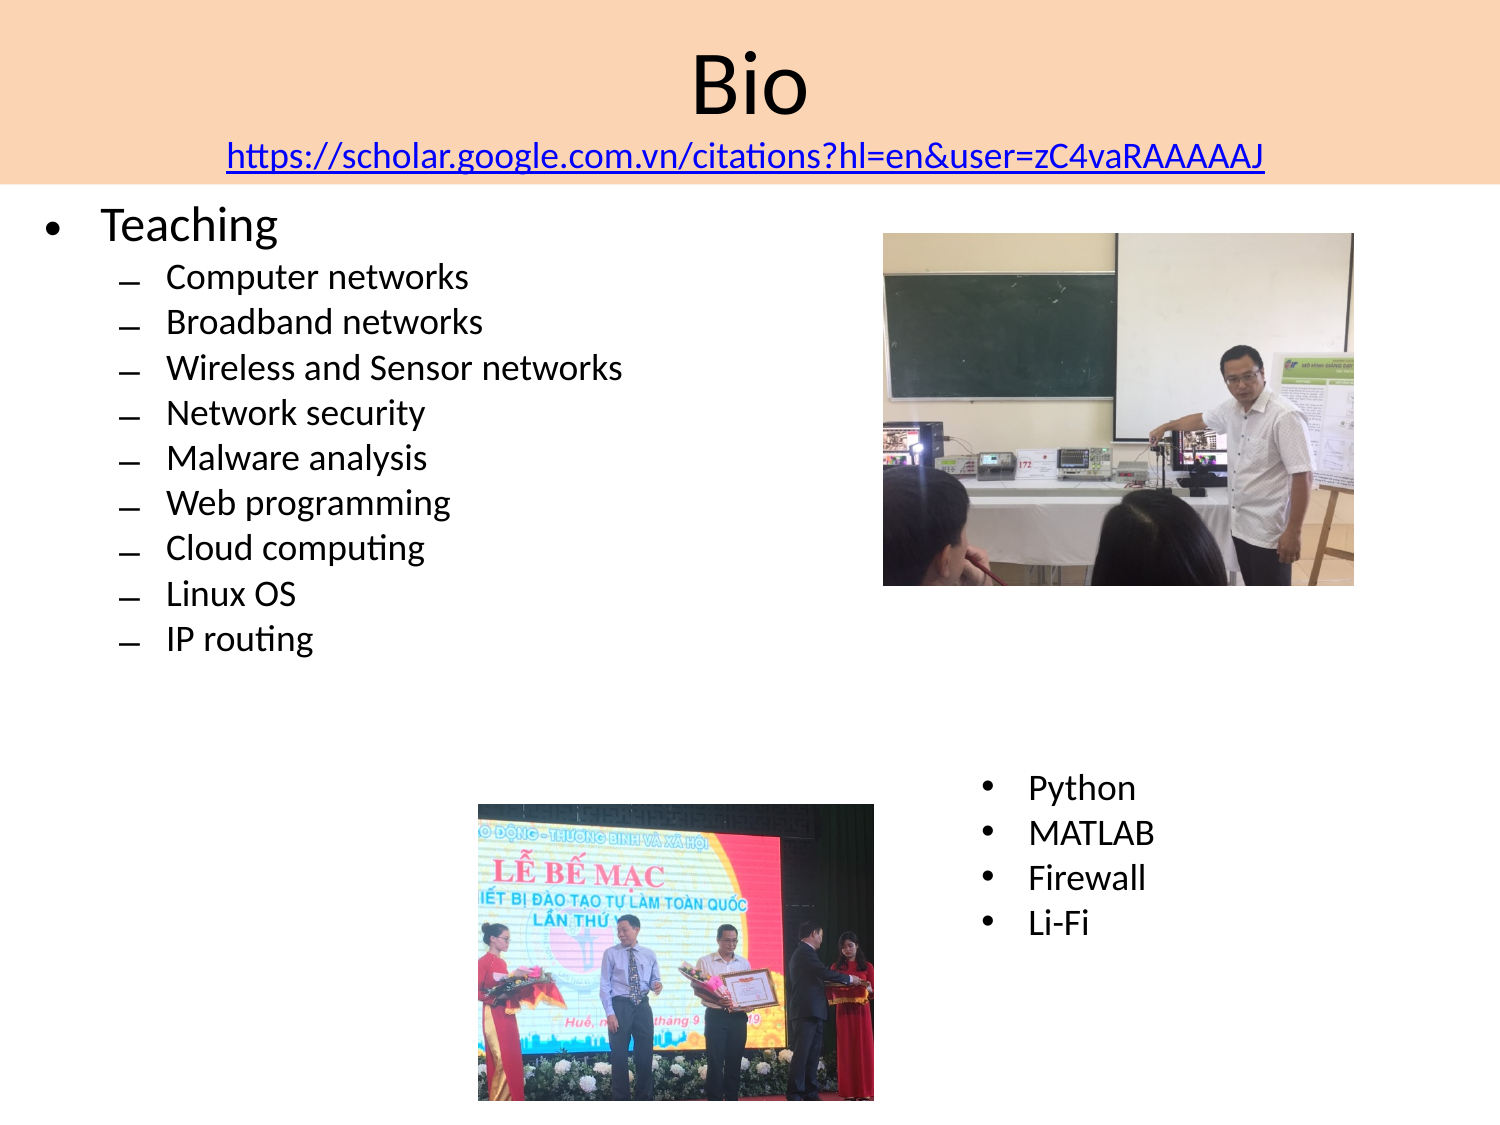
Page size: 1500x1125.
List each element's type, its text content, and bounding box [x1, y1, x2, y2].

text_box Teaching Computer networks Broadband networks Wireless and Sensor networks Network security Malware analysis Web programming Cloud computing Linux OS IP routing [29, 196, 1471, 1035]
picture [478, 804, 874, 1101]
text_box Python MATLAB Firewall Li-Fi [891, 755, 1173, 951]
text_box Bio [0, 0, 1500, 185]
picture [882, 232, 1354, 587]
text_box https://scholar.google.com.vn/citations?hl=en&user=zC4vaRAAAAAJ [211, 123, 1292, 184]
